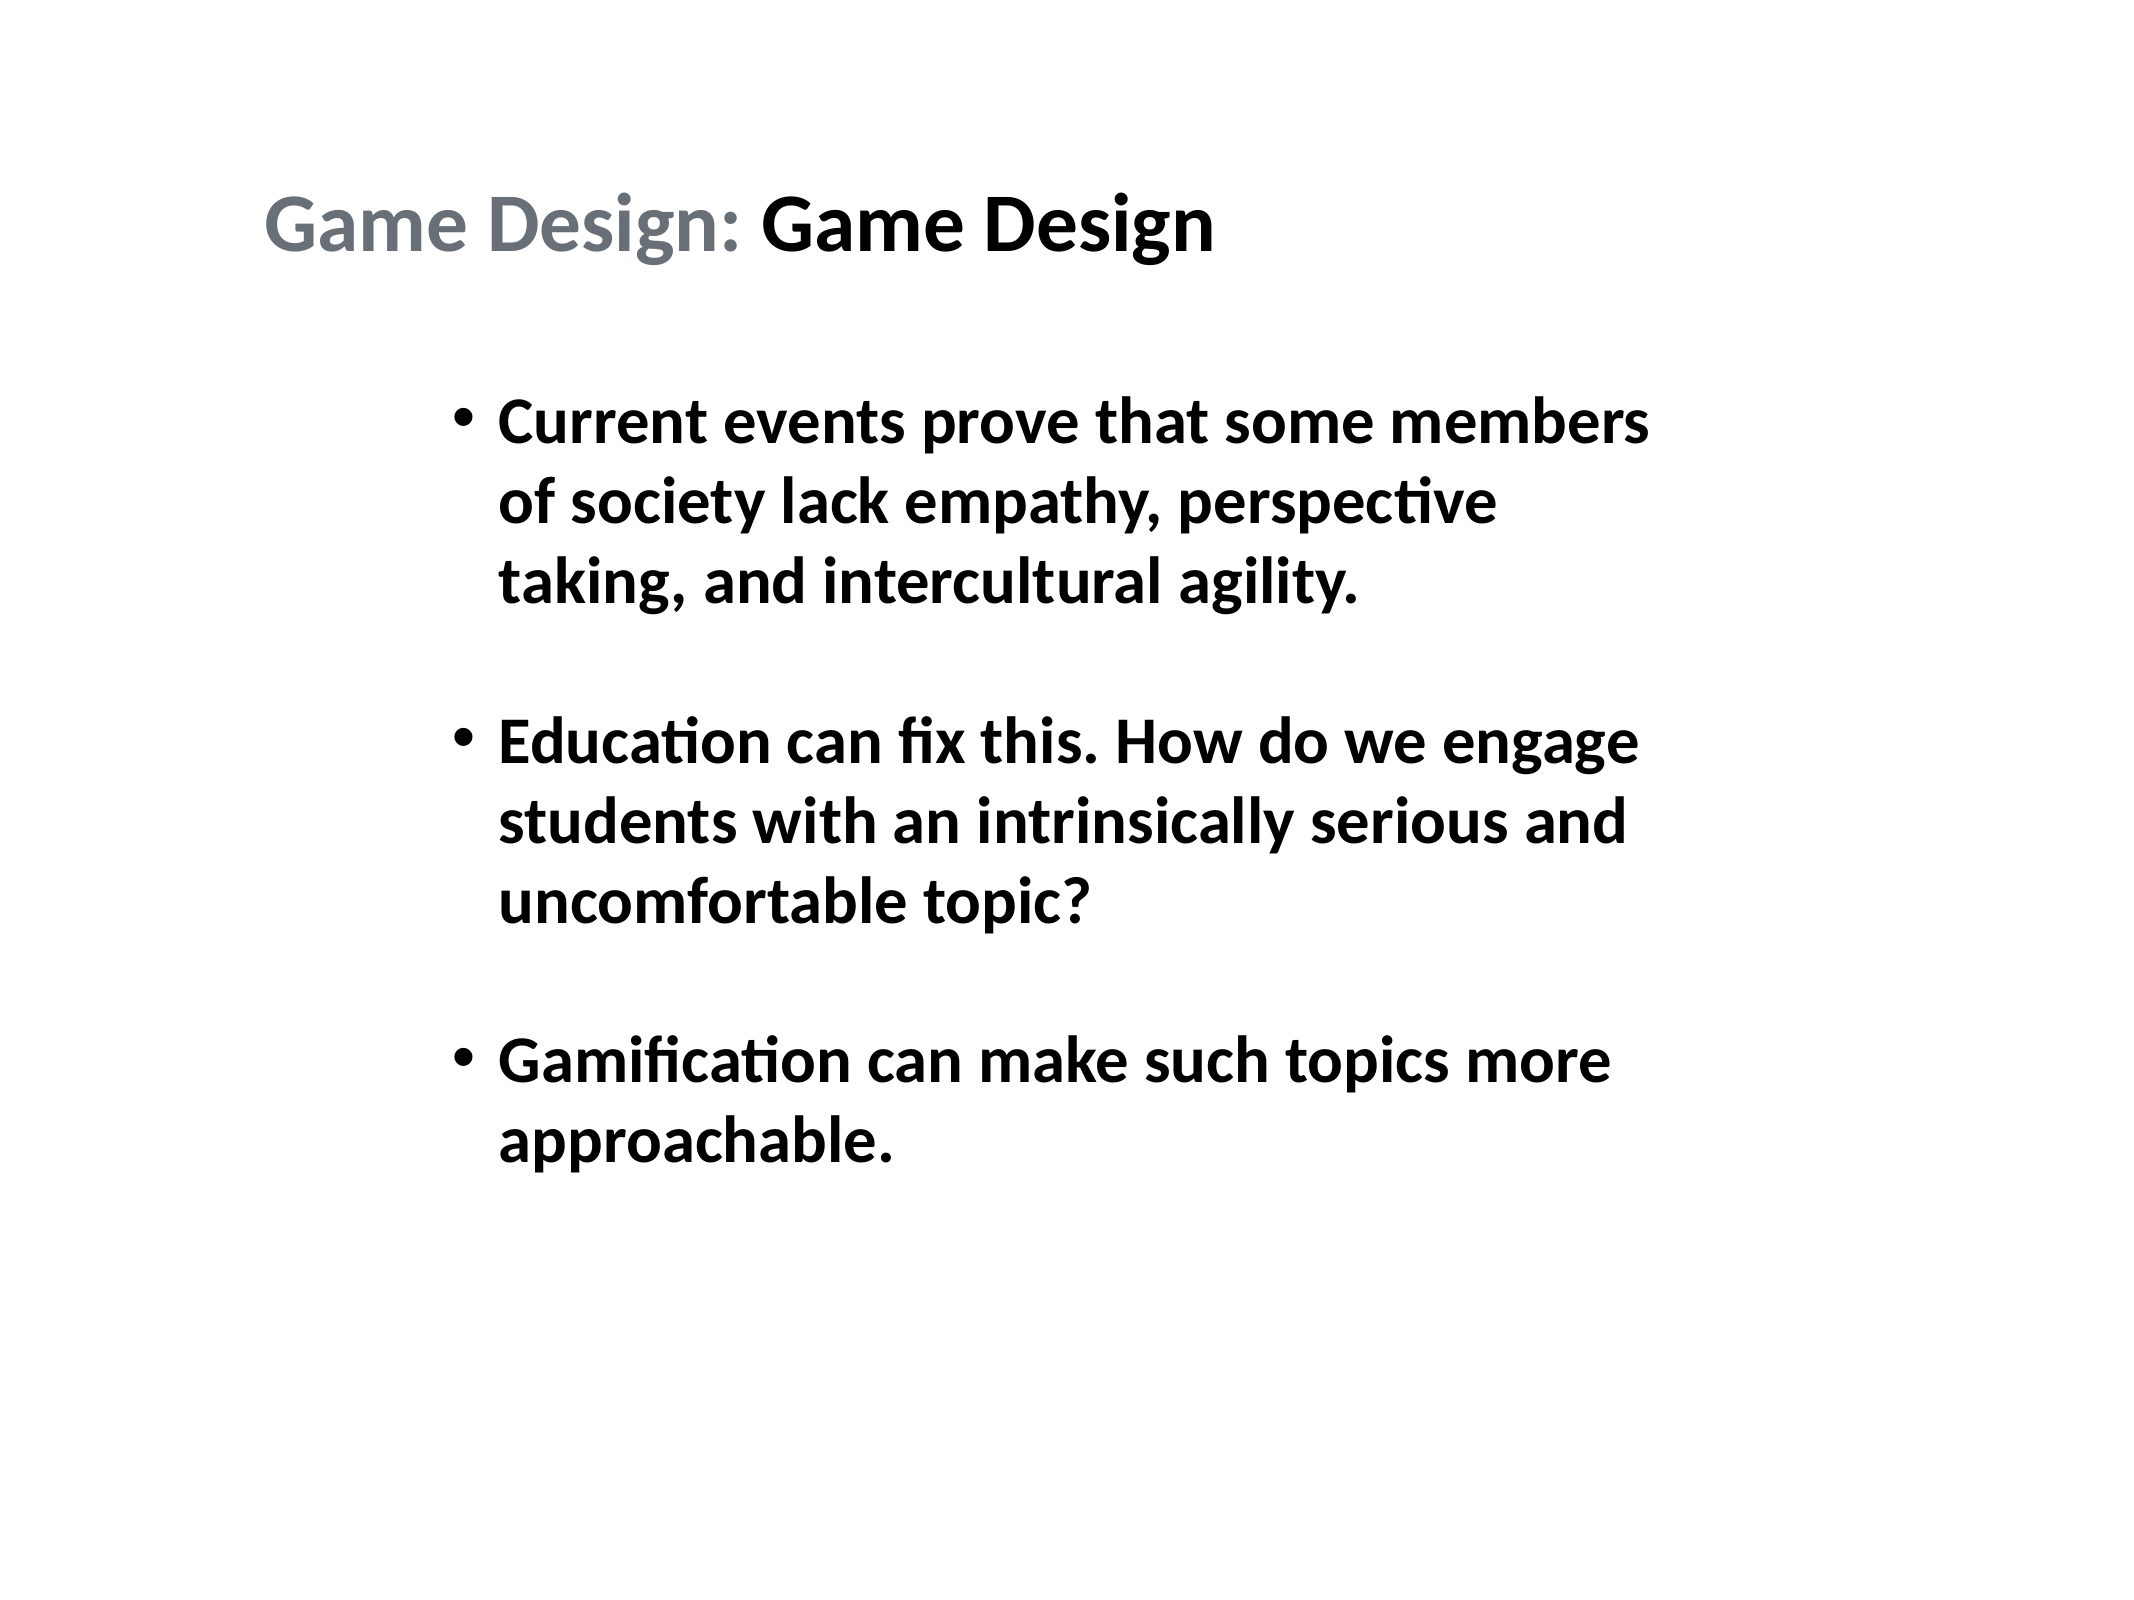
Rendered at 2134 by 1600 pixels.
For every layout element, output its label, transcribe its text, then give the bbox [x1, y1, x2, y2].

text_box Current events prove that some members of society lack empathy, perspective taking, and intercultural agility. Education can fix this. How do we engage students with an intrinsically serious and uncomfortable topic? Gamification can make such topics more approachable. [443, 368, 1690, 1185]
text_box Game Design: Game Design [256, 159, 1225, 276]
